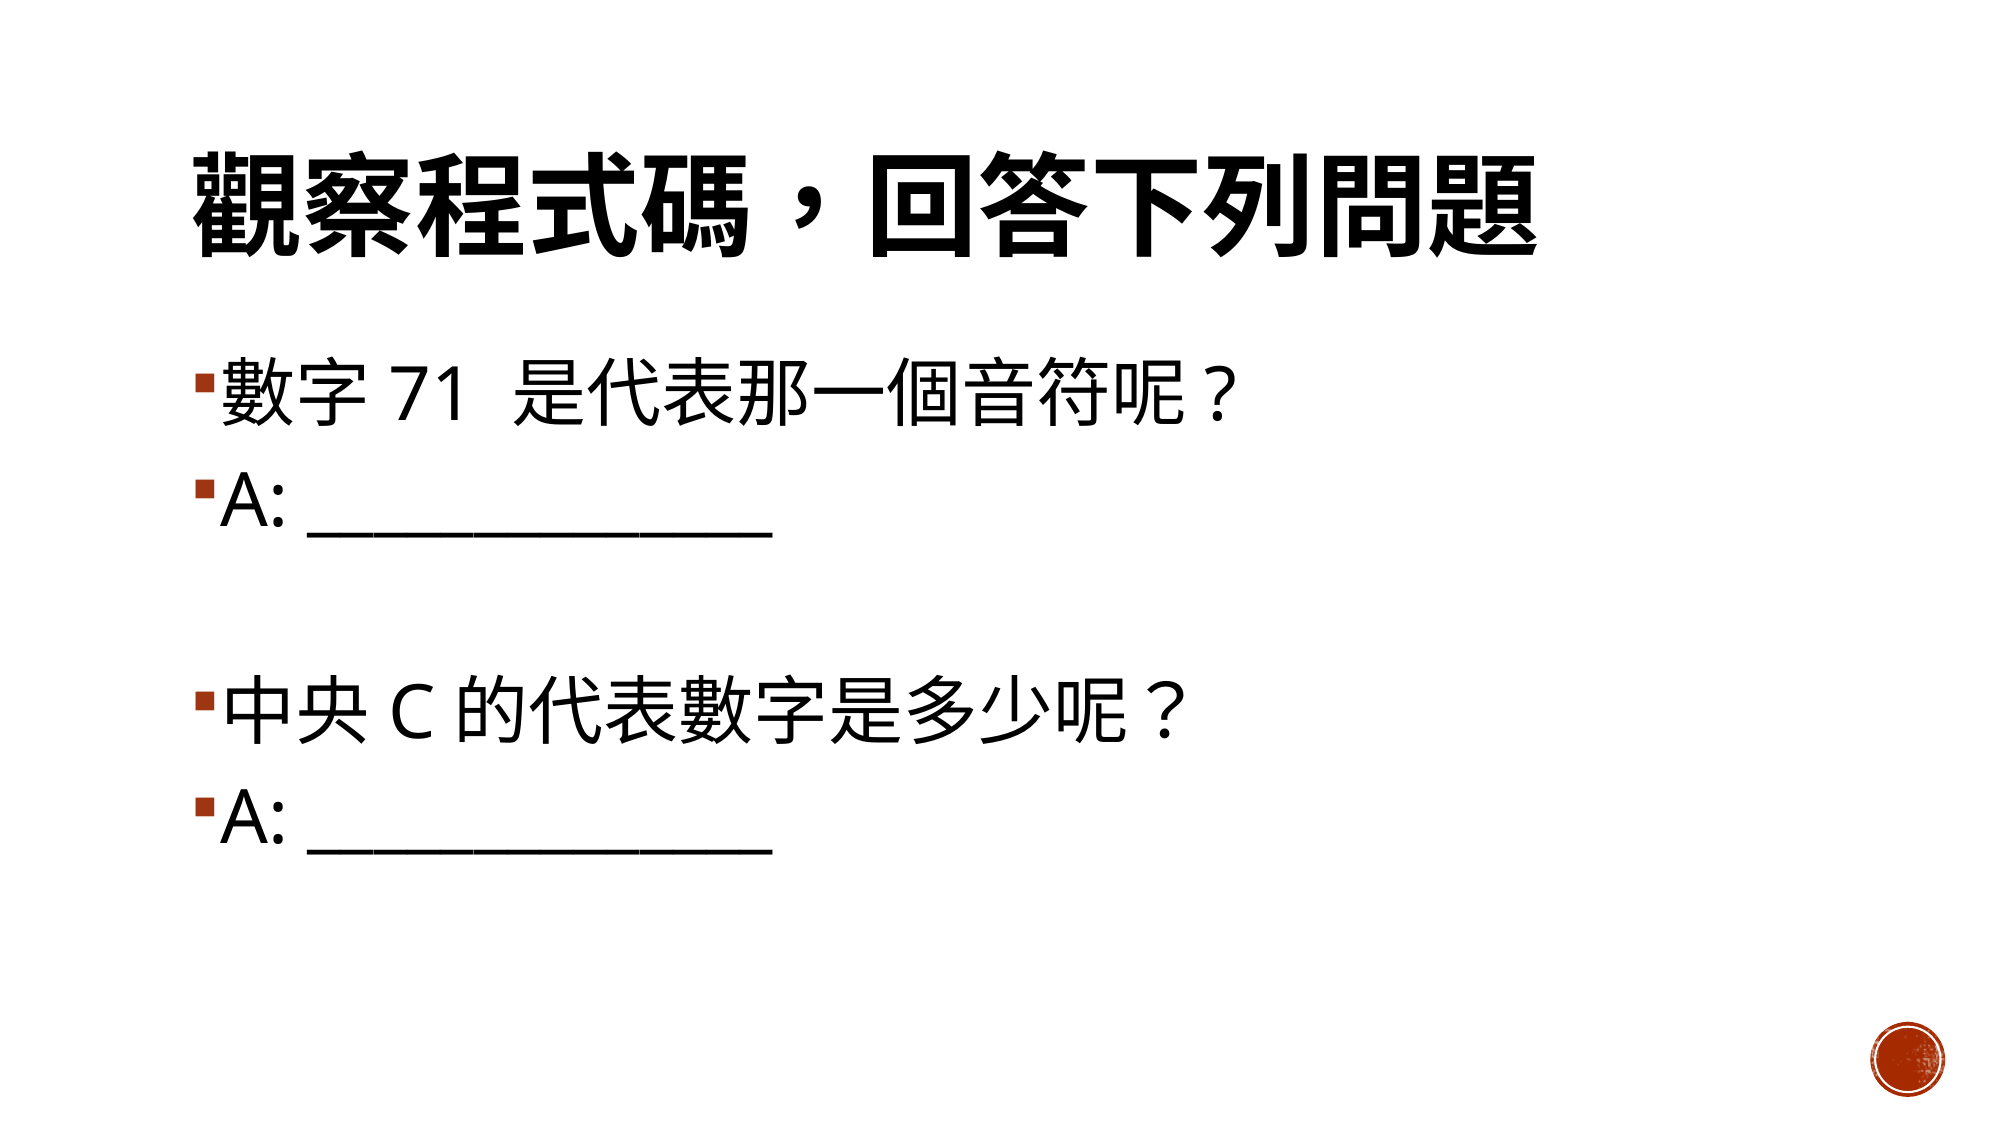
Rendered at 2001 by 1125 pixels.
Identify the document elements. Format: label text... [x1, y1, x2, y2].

title 觀察程式碼，回答下列問題 [175, 79, 1826, 344]
list 數字71 是代表那一個音符呢? A: ______________ 中央C的代表數字是多少呢？ A: ______________ [175, 348, 1826, 1013]
